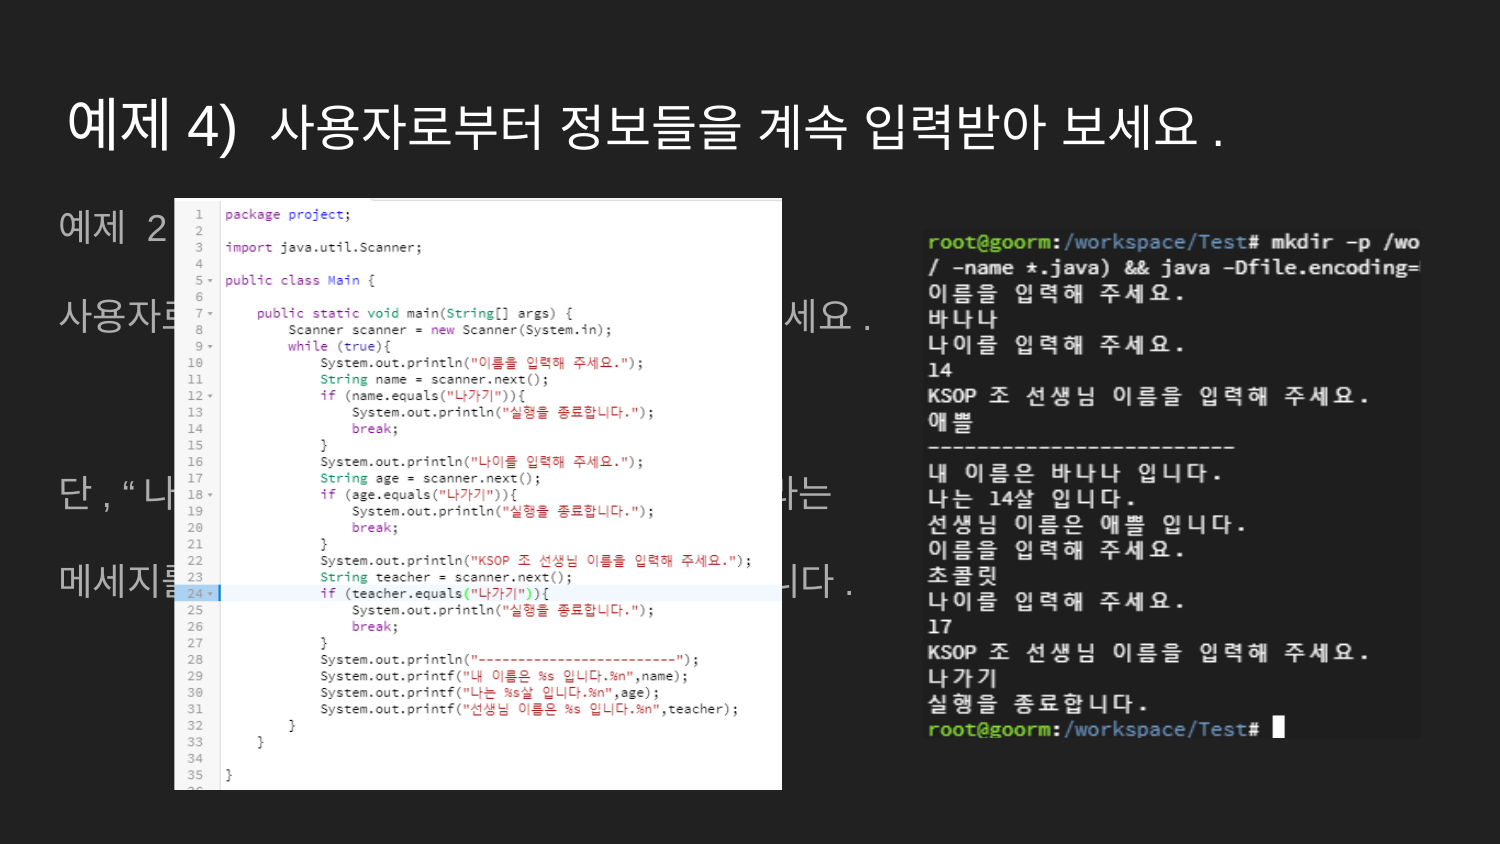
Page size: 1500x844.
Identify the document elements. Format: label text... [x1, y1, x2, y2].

picture [173, 197, 783, 790]
title 예제4) 사용자로부터 정보들을 계속 입력받아 보세요. [51, 72, 1449, 167]
picture [923, 230, 1421, 738]
list 예제 2에서 짠 코드를 이용합니다. 사용자로부터 정보를 계속 입력받고, 출력해보세요. 단, “나가기”를 입력하면 “실행을 종료합니다”라는 메세지를 출력하고 코드가 그만 실행되도록 합니다. [43, 166, 1441, 821]
